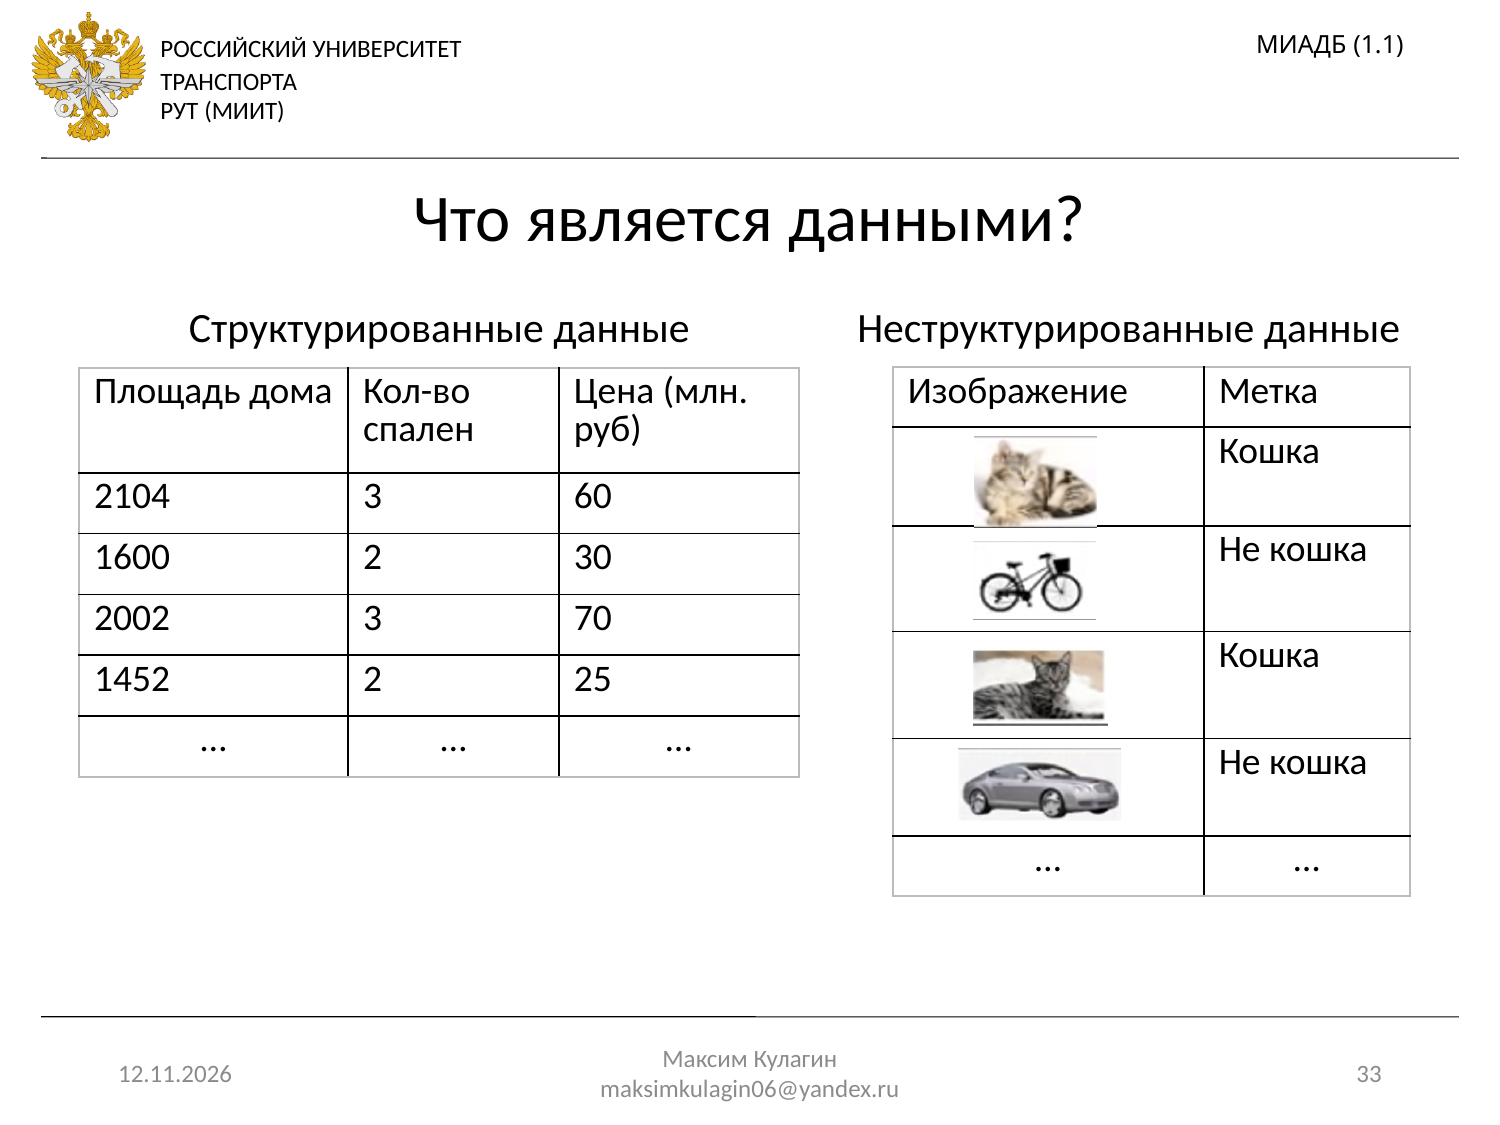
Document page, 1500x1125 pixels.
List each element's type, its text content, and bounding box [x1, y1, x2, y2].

table_cell 70 [560, 595, 798, 654]
table_cell 1452 [80, 656, 347, 715]
table_cell [894, 632, 1203, 738]
table_cell Кошка [1205, 428, 1409, 525]
table_header Метка [1205, 368, 1409, 426]
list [30, 12, 146, 143]
text_box РОССИЙСКИЙ УНИВЕРСИТЕТ ТРАНСПОРТА РУТ (МИИТ) [146, 21, 557, 133]
text_box Неструктурированные данные [831, 293, 1427, 359]
table_cell … [560, 717, 798, 776]
footer Максим Кулагин maksimkulagin06@yandex.ru [496, 1042, 1004, 1103]
table_cell 2 [349, 656, 558, 715]
table_cell [894, 428, 1203, 525]
table_cell 2002 [80, 595, 347, 654]
table_header Изображение [894, 368, 1203, 426]
table_cell 1600 [80, 534, 347, 594]
table_header Цена (млн. руб) [560, 369, 798, 472]
picture [958, 748, 1121, 821]
table_cell 3 [349, 474, 558, 533]
table_cell 3 [349, 595, 558, 654]
slide_number 33 [1059, 1042, 1397, 1103]
table_cell Не кошка [1205, 527, 1409, 631]
table_cell … [80, 717, 347, 776]
table_header Кол-во спален [349, 369, 558, 472]
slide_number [103, 1042, 441, 1103]
table_cell … [1205, 837, 1409, 895]
picture [974, 435, 1097, 528]
table_header Площадь дома [80, 369, 347, 472]
table_cell [894, 527, 1203, 631]
table_cell 2 [349, 534, 558, 594]
text_box Что является данными? [245, 167, 1255, 263]
table_cell 30 [560, 534, 798, 594]
table_cell … [349, 717, 558, 776]
table_cell Не кошка [1205, 739, 1409, 835]
table_cell 2104 [80, 474, 347, 533]
picture [973, 541, 1096, 620]
table_cell 25 [560, 656, 798, 715]
table_cell 60 [560, 474, 798, 533]
table_cell … [894, 837, 1203, 895]
text_box Структурированные данные [141, 293, 738, 359]
text_box МИАДБ (1.1) [1200, 21, 1459, 67]
picture [973, 647, 1108, 726]
table_cell [894, 739, 1203, 835]
table_cell Кошка [1205, 632, 1409, 738]
